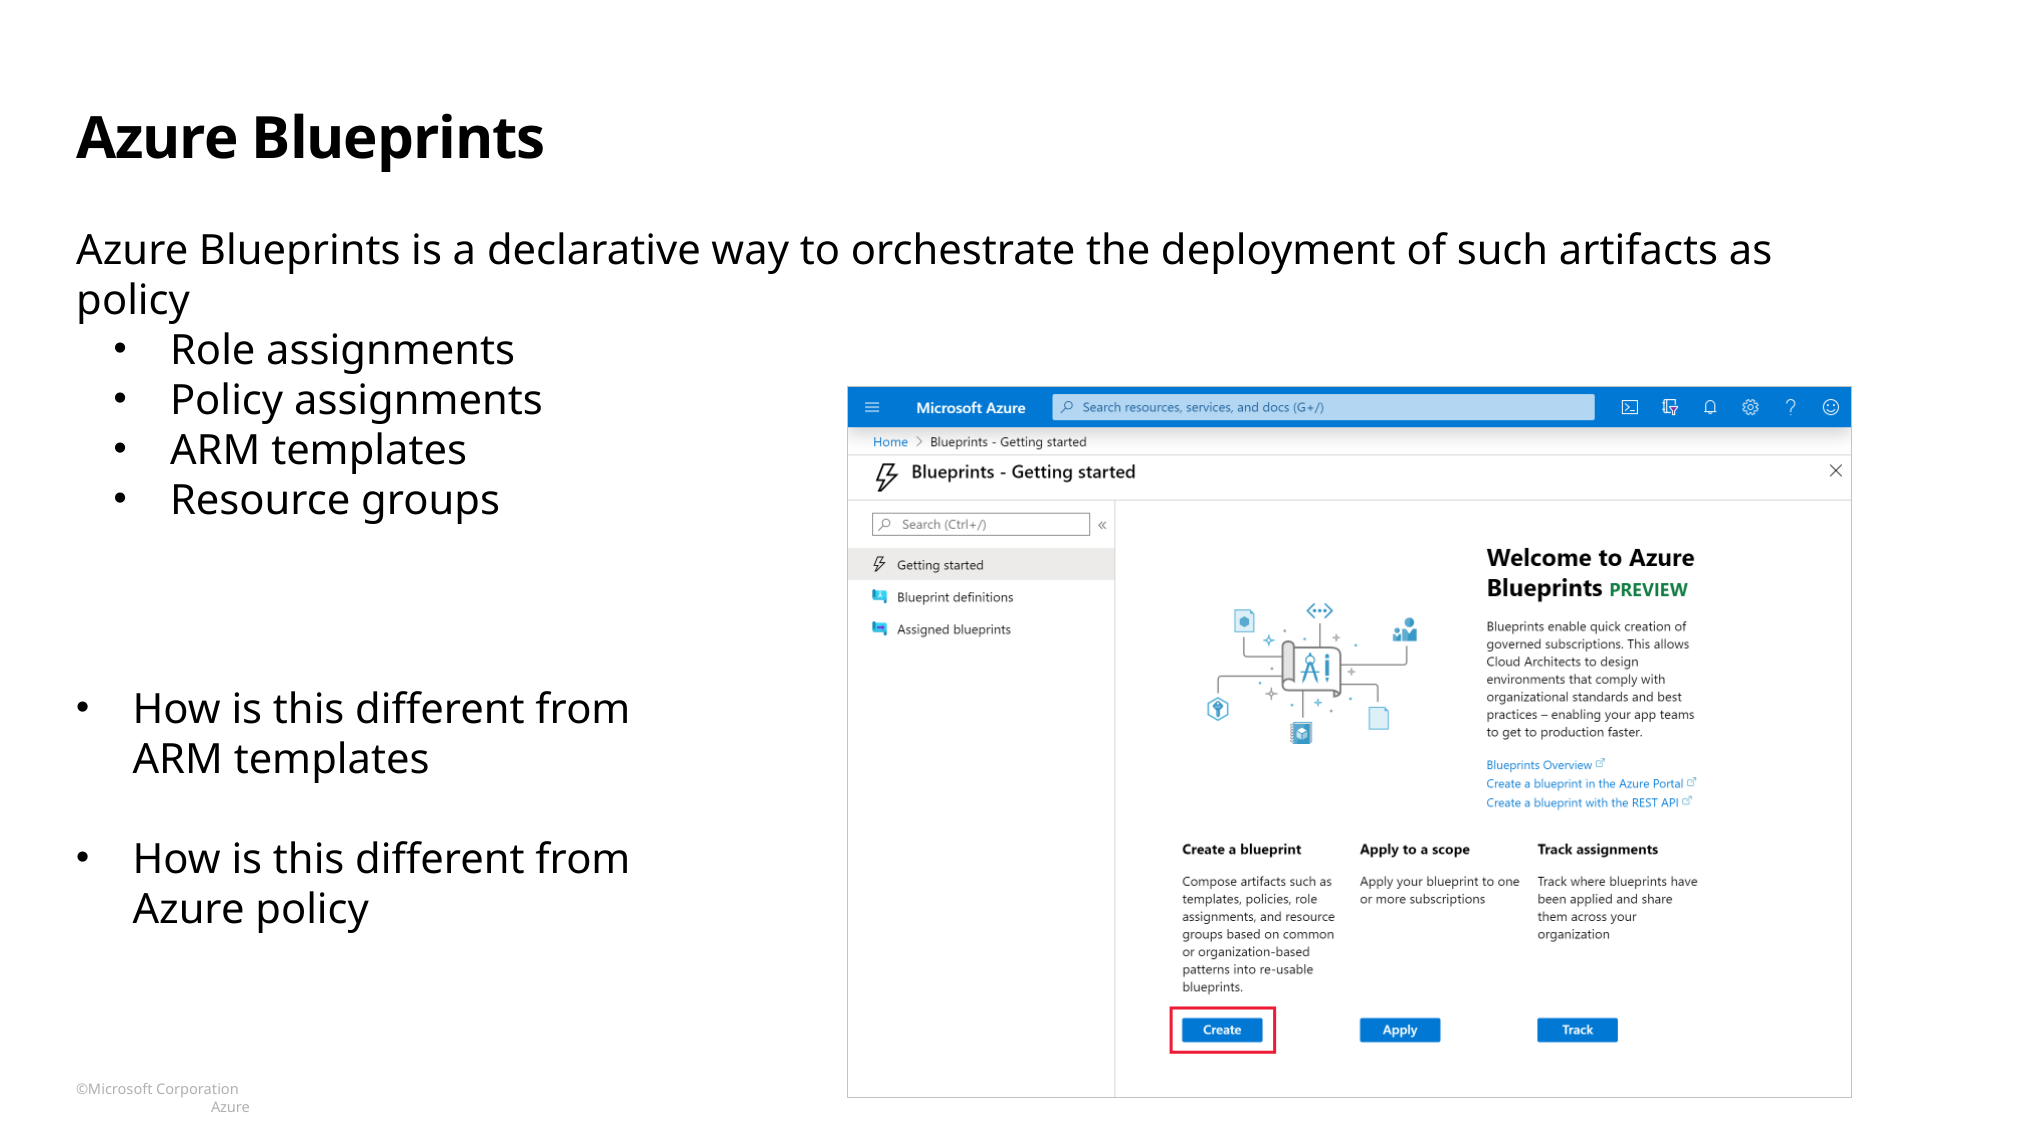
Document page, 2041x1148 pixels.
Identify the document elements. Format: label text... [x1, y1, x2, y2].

list Azure Blueprints is a declarative way to orchestrate the deployment of such artifacts as policy Role assignments Policy assignments ARM templates Resource groups How is this different from ARM templates How is this different from Azure policy [76, 222, 1887, 879]
picture [847, 386, 1852, 1098]
title Azure Blueprints [76, 103, 1969, 172]
